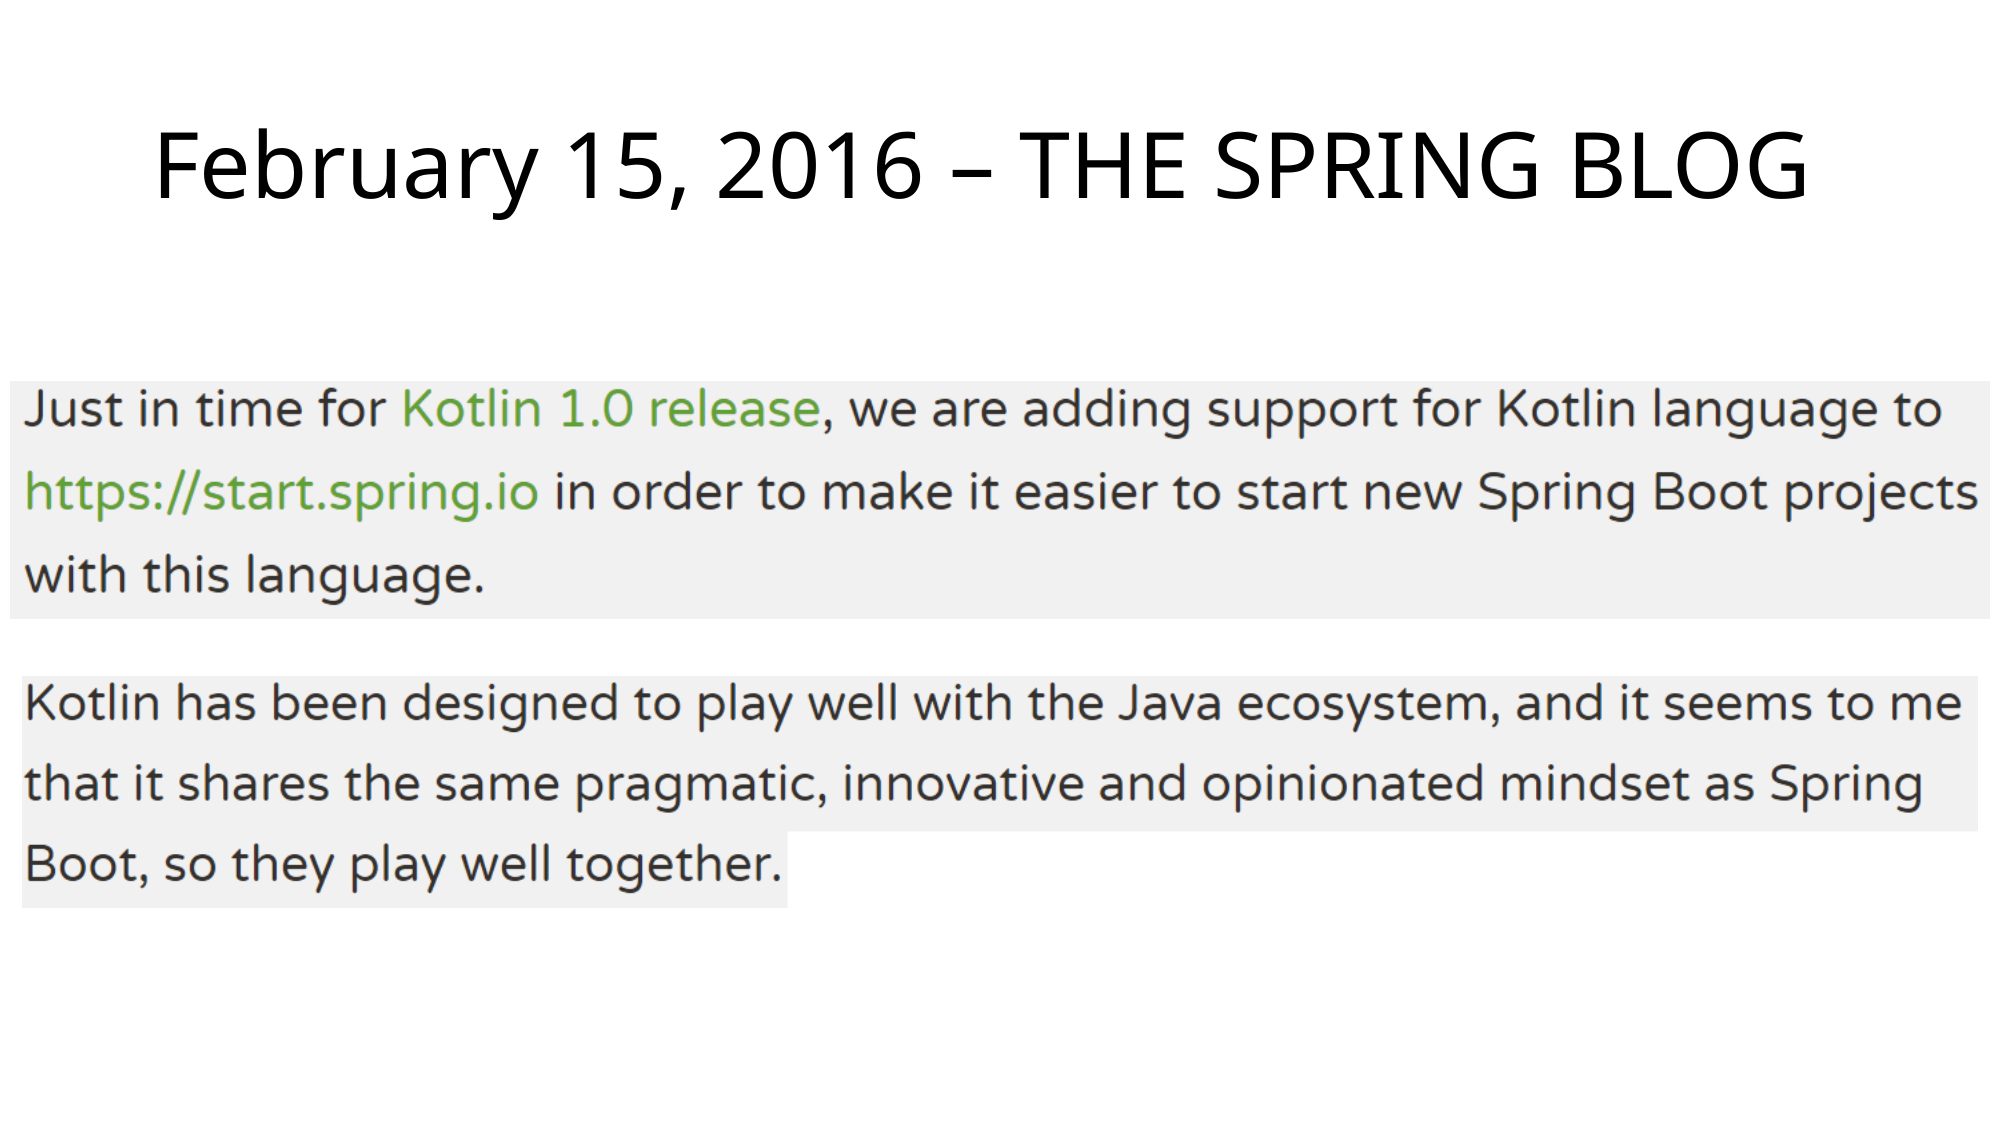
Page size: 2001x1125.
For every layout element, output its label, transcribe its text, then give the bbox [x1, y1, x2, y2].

picture [22, 676, 1978, 908]
picture [10, 381, 1990, 619]
title February 15, 2016 – THE SPRING BLOG [137, 59, 1863, 278]
